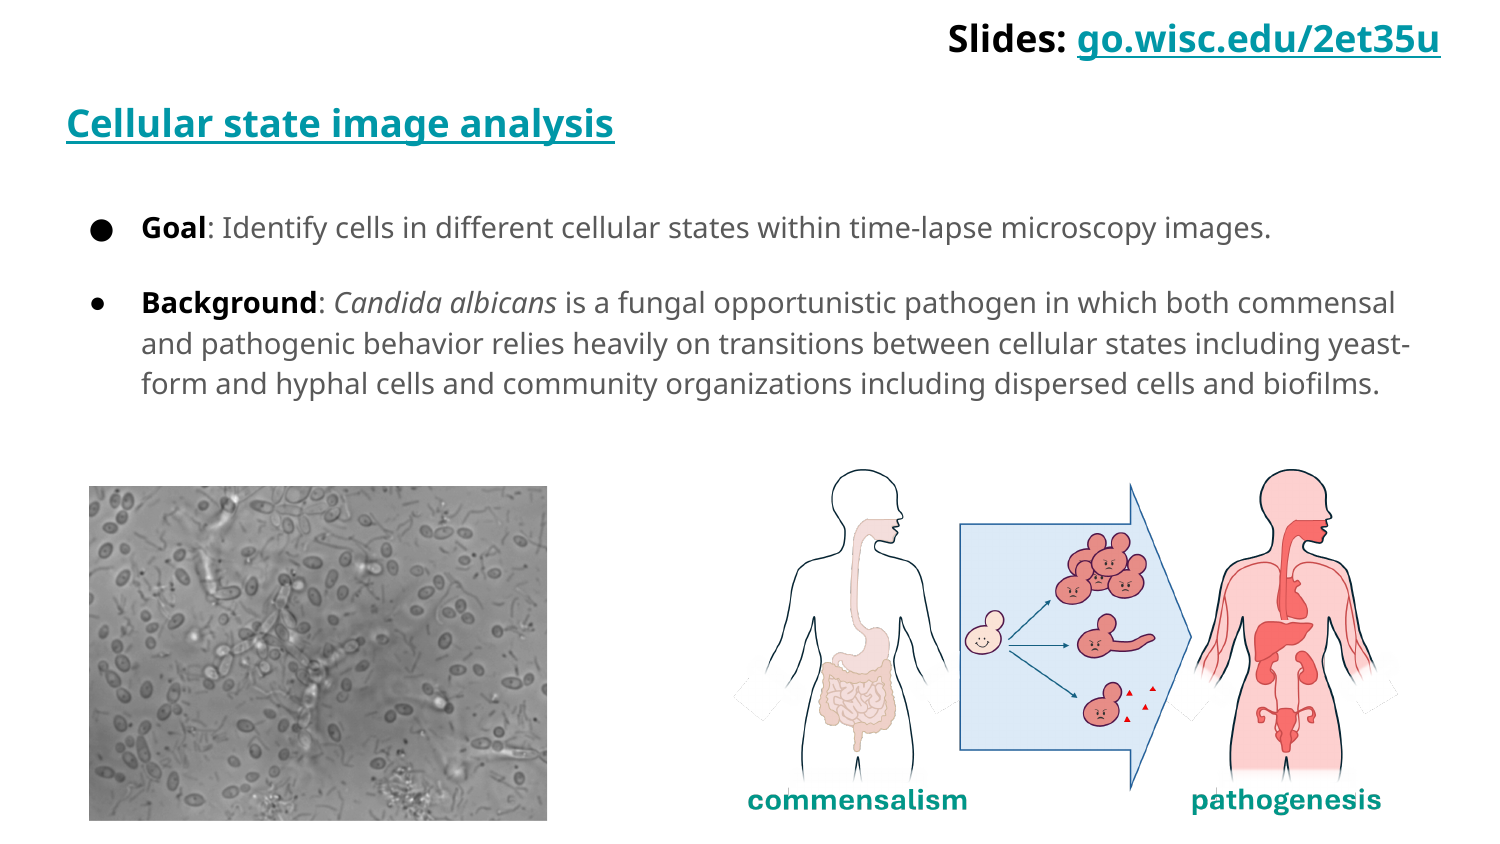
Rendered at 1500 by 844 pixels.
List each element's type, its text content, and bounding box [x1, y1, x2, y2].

text_box Slides: go.wisc.edu/2et35u [932, 0, 1500, 81]
title Cellular state image analysis [51, 72, 1449, 167]
picture [88, 485, 548, 821]
list Goal: Identify cells in different cellular states within time-lapse microscopy images. Background: Candida albicans is a fungal opportunistic pathogen in which both commensal and pathogenic behavior relies heavily on transitions between cellular states including yeast-form and hyphal cells and community organizations including dispersed cells and biofilms. [51, 189, 1464, 485]
picture [727, 469, 1411, 838]
